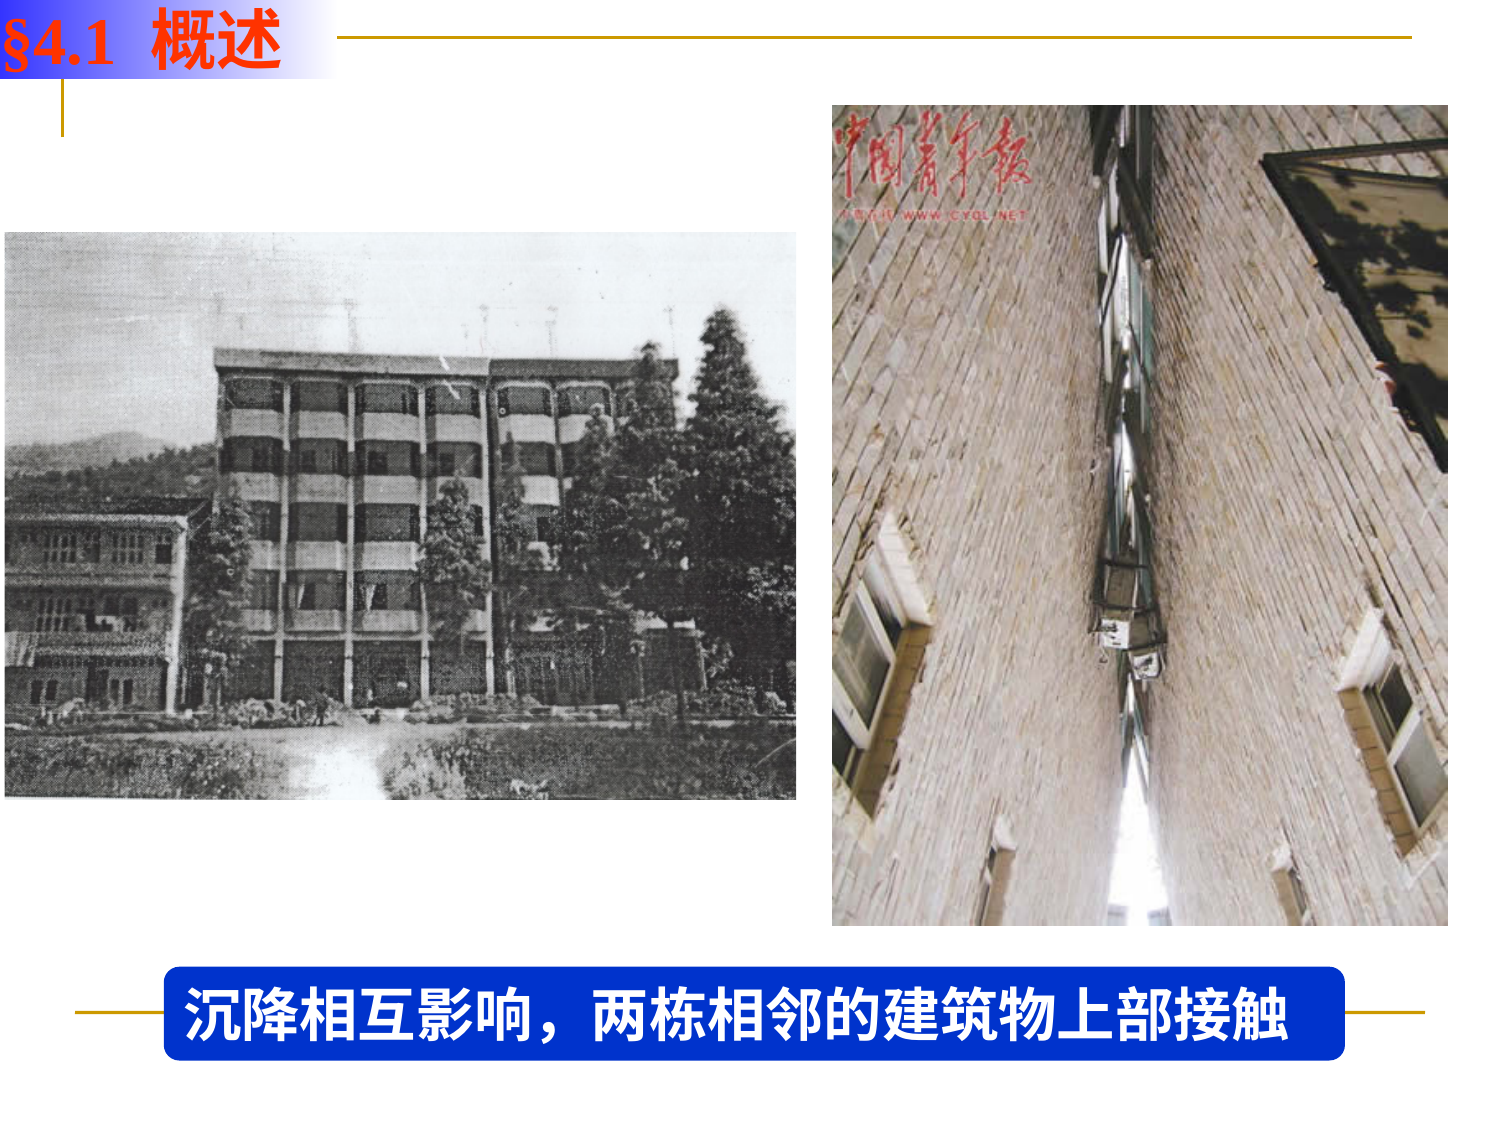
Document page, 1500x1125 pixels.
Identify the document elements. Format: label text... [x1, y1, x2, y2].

picture [831, 105, 1448, 927]
text_box 沉降相互影响，两栋相邻的建筑物上部接触 [163, 966, 1345, 1061]
slide_number [1074, 1023, 1426, 1100]
text_box §4.1 概述 [0, 0, 337, 79]
picture [4, 231, 797, 800]
